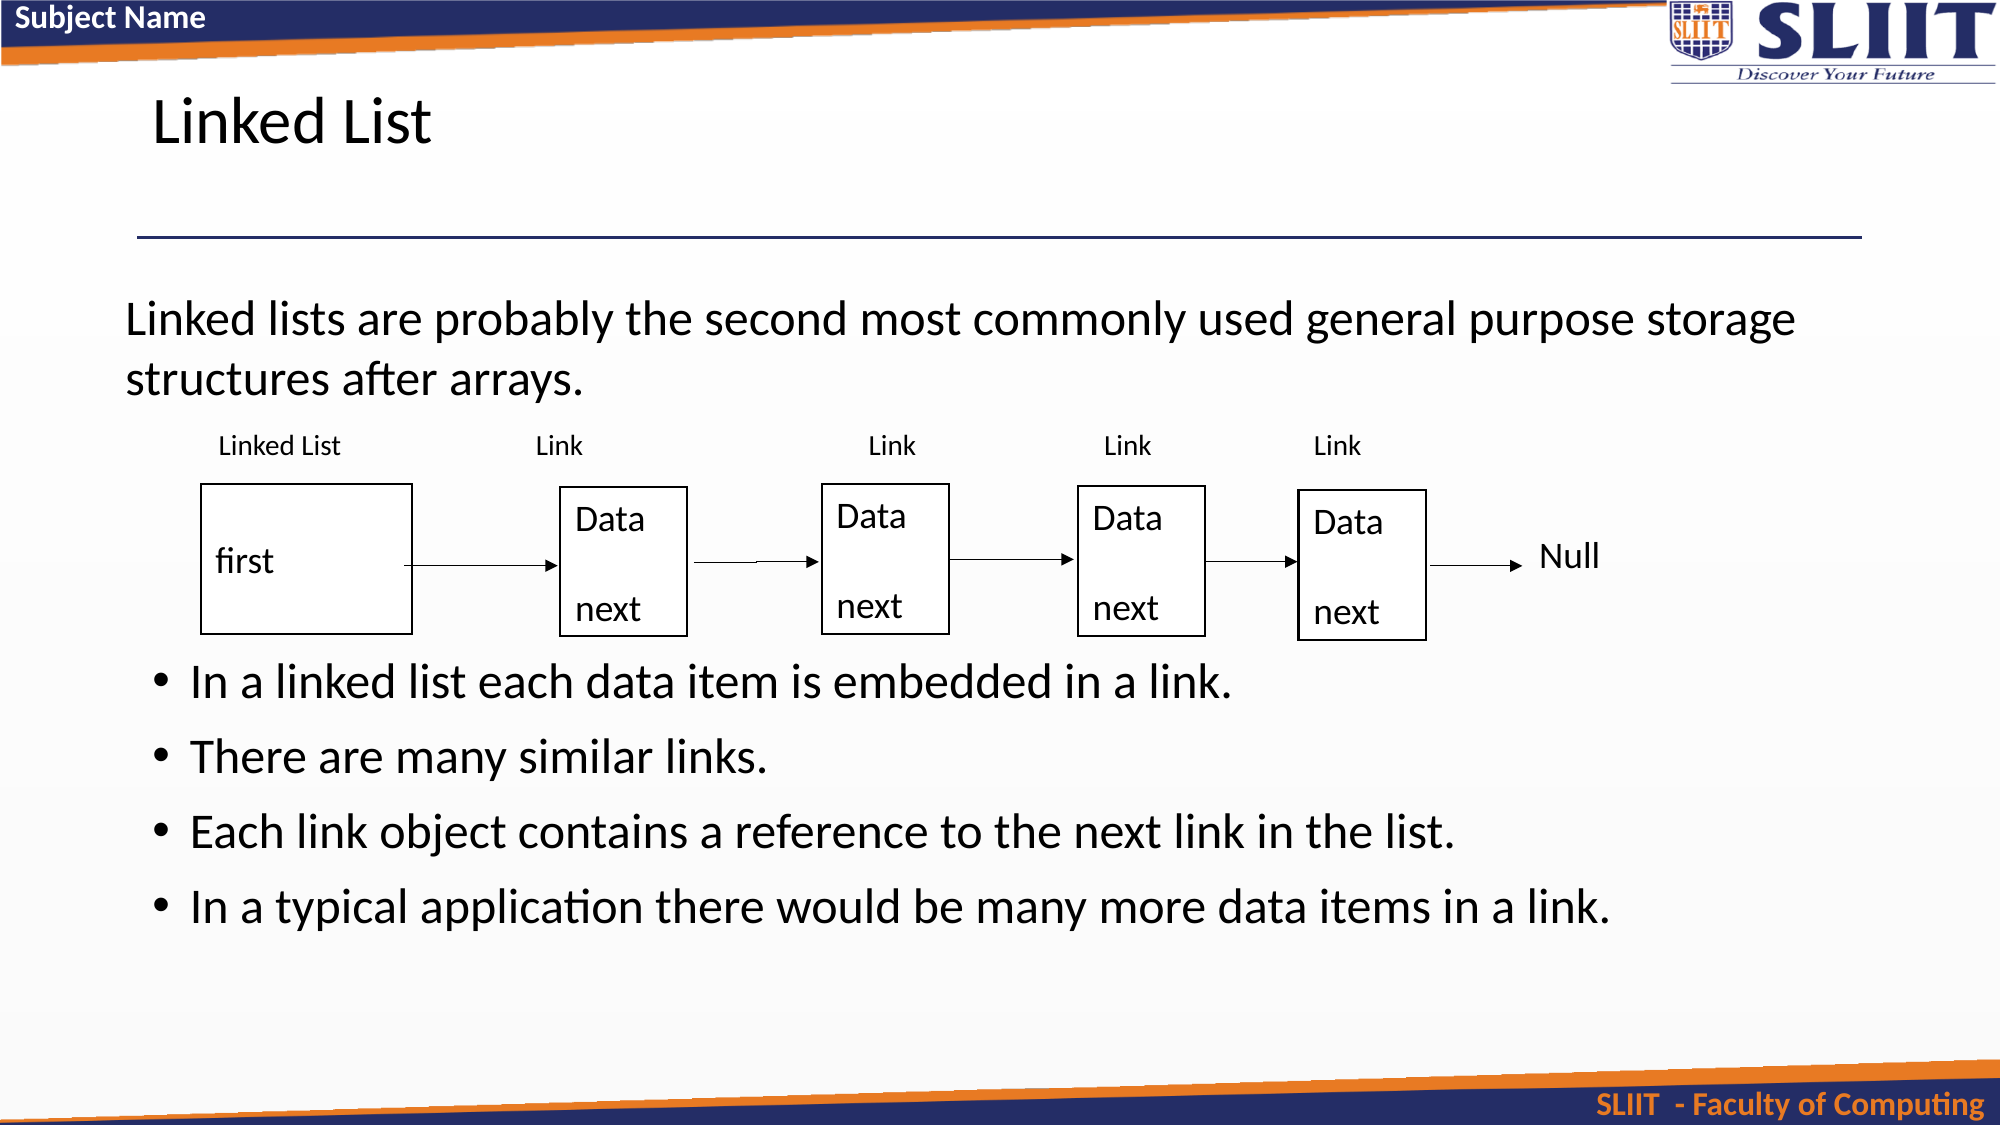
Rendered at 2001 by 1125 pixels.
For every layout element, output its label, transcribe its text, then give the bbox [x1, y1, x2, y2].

list Linked List Link Link Link Link In a linked list each data item is embedded in a link. There are many similar links. Each link object contains a reference to the next link in the list. In a typical application there would be many more data items in a link. [137, 397, 1863, 1125]
picture [0, 1050, 137, 1125]
text_box Linked lists are probably the second most commonly used general purpose storage structures after arrays. [110, 277, 1844, 413]
title Linked List [137, 59, 1863, 185]
picture [1666, 0, 2000, 84]
text_box Null [1524, 524, 1650, 584]
picture [1863, 1050, 2000, 1125]
picture [3, 2, 1665, 75]
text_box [200, 483, 1523, 642]
